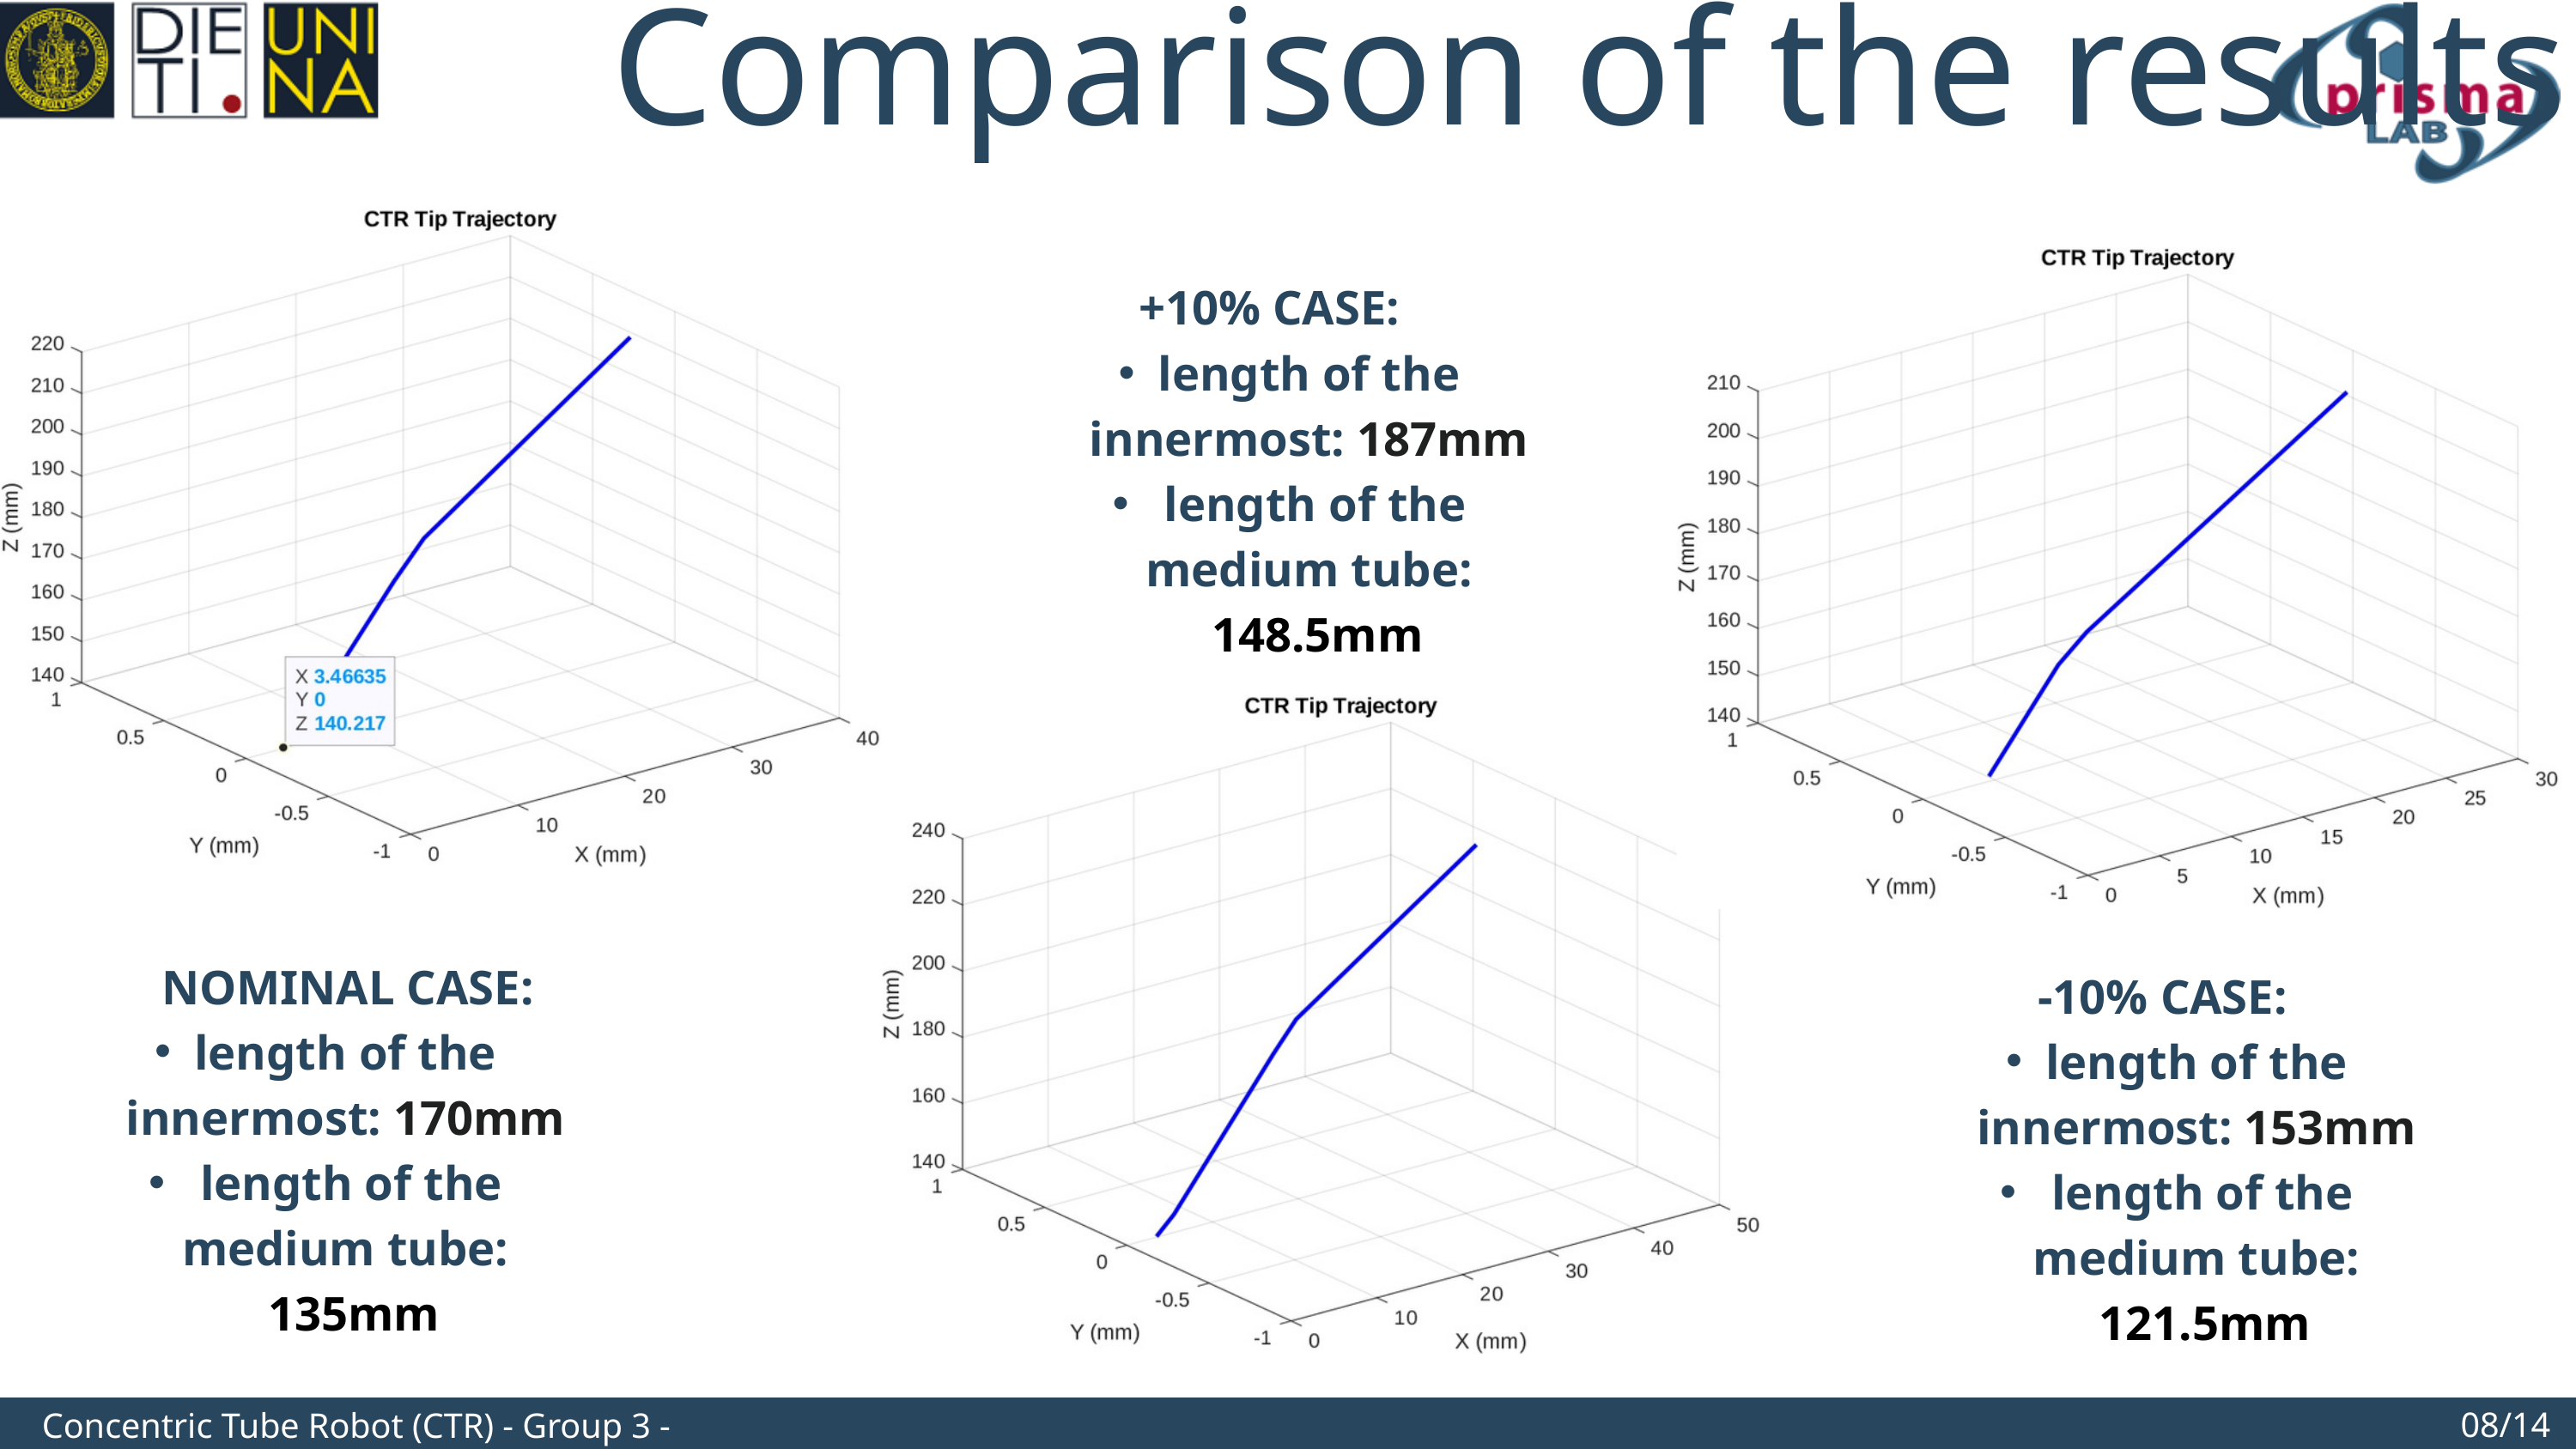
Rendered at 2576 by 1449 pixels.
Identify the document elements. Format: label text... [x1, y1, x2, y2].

text_box [881, 695, 1762, 1355]
text_box -10% CASE: length of the innermost: 153mm length of the medium tube: 121.5mm [1882, 957, 2432, 1394]
text_box [0, 0, 379, 123]
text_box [0, 1397, 2576, 1449]
text_box NOMINAL CASE: length of the innermost: 170mm length of the medium tube: 135mm [31, 948, 580, 1394]
text_box [1676, 383, 2561, 909]
text_box +10% CASE: length of the innermost: 187mm length of the medium tube: 148.5mm [994, 269, 1544, 727]
text_box [0, 209, 882, 868]
text_box Comparison of the results [611, 0, 2576, 383]
